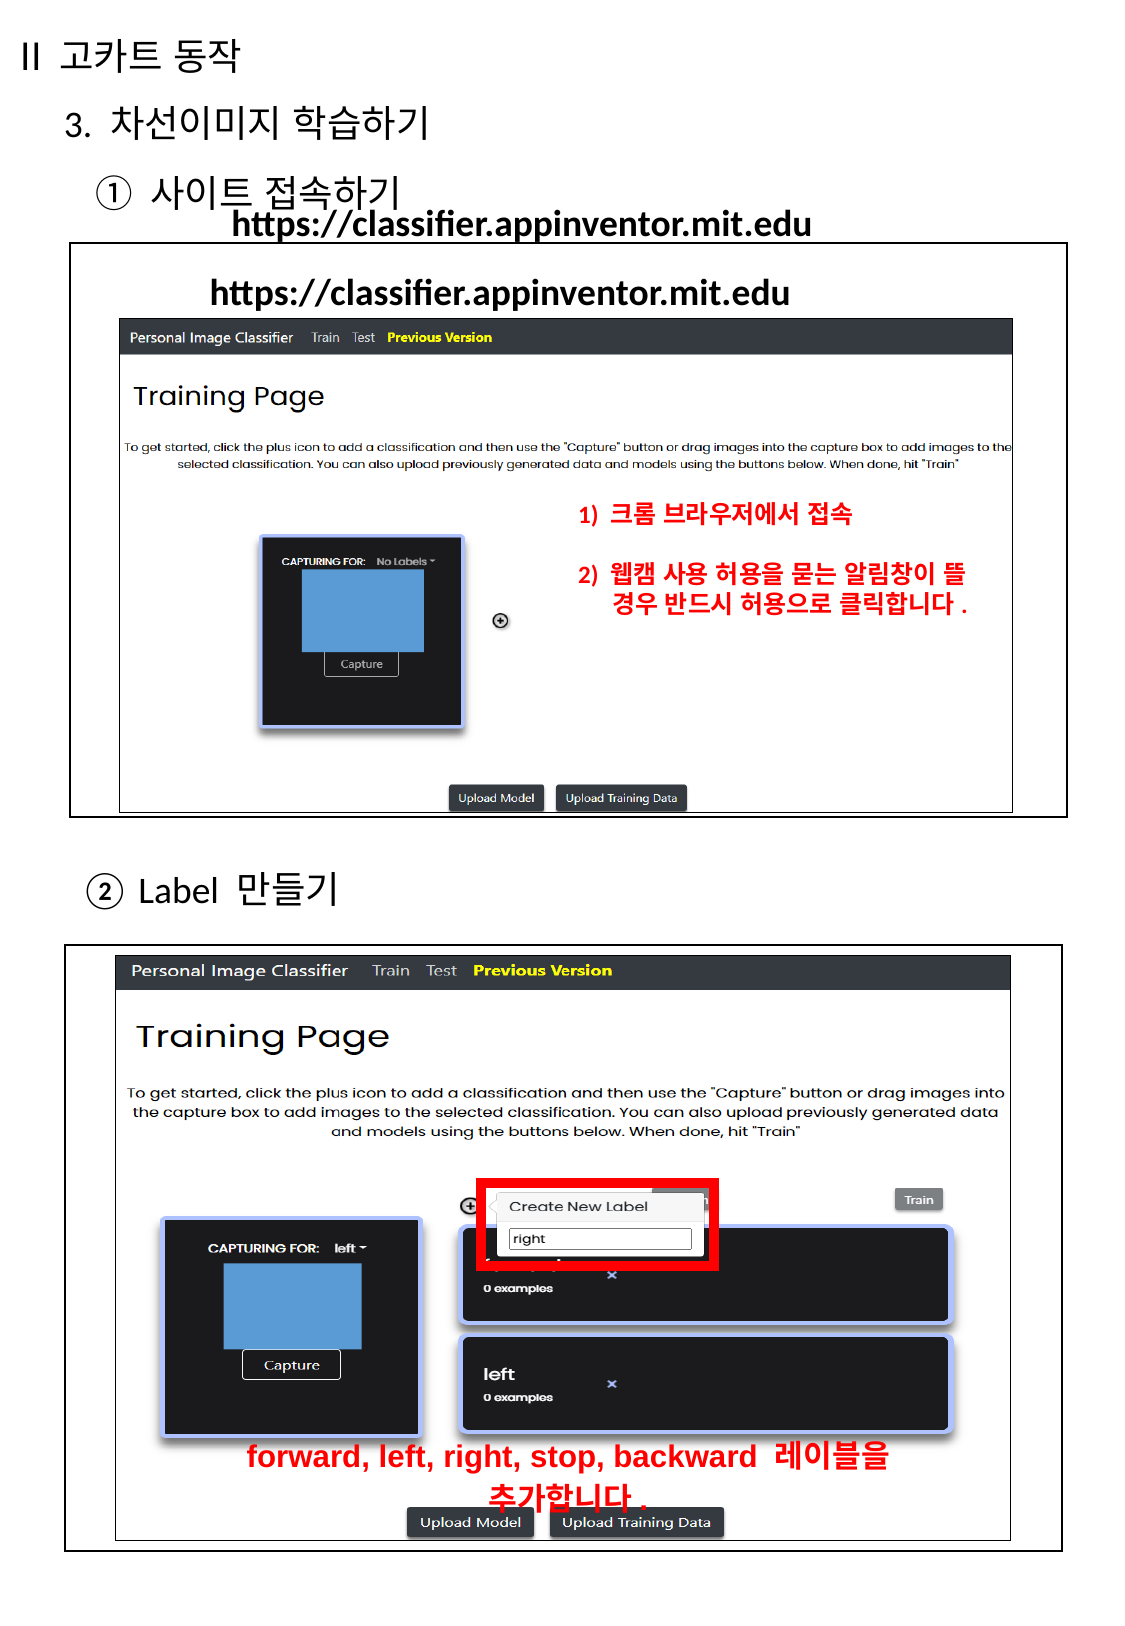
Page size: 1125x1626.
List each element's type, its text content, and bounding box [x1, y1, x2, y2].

text_box Ⅱ고카트 동작 3. 차선이미지 학습하기 [0, 3, 446, 153]
text_box ② Label 만들기 [65, 858, 355, 919]
text_box [64, 944, 1063, 1552]
picture [115, 955, 1011, 1541]
text_box ① 사이트 접속하기 [80, 162, 418, 223]
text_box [119, 191, 1049, 813]
text_box [69, 242, 1068, 818]
